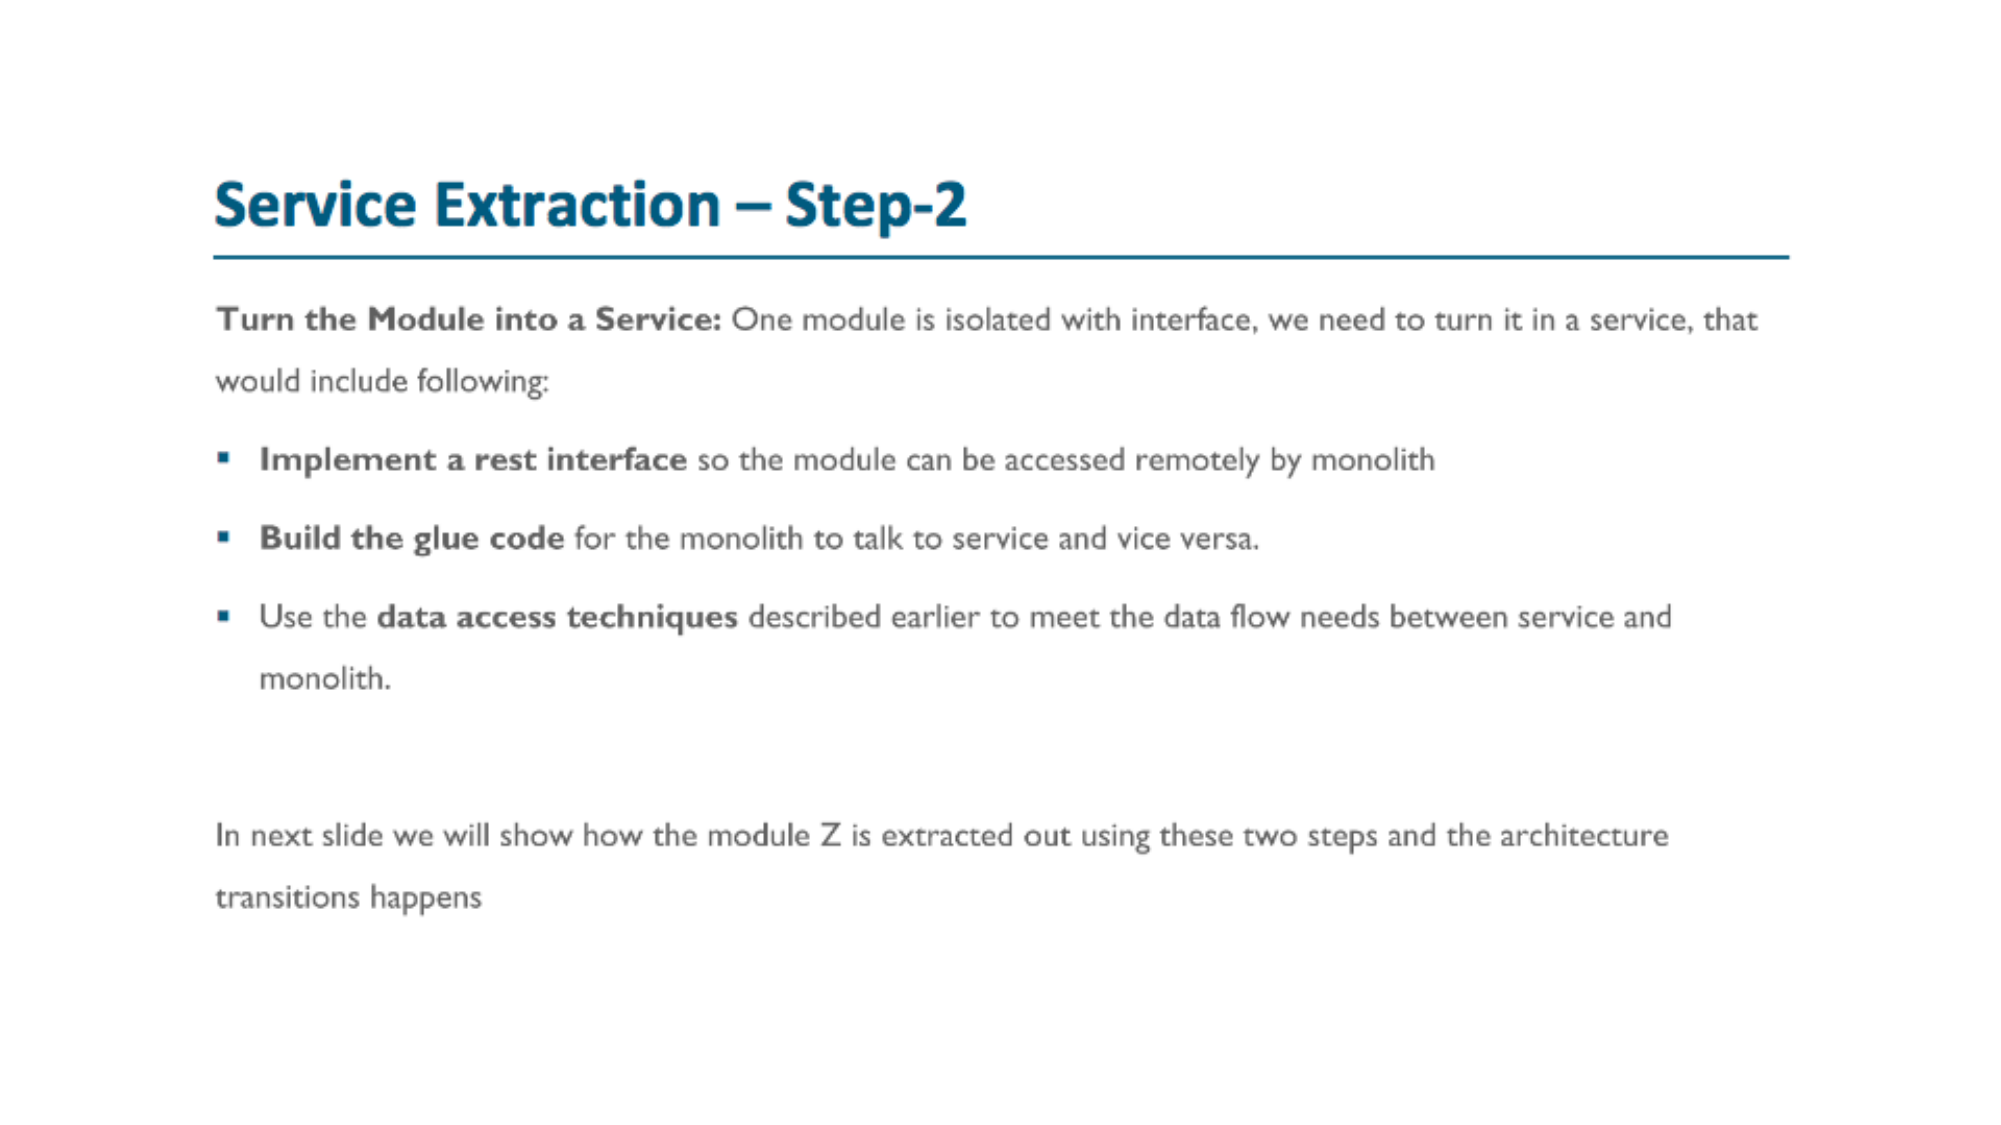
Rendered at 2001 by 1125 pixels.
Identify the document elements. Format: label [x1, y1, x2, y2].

list [170, 139, 1819, 982]
